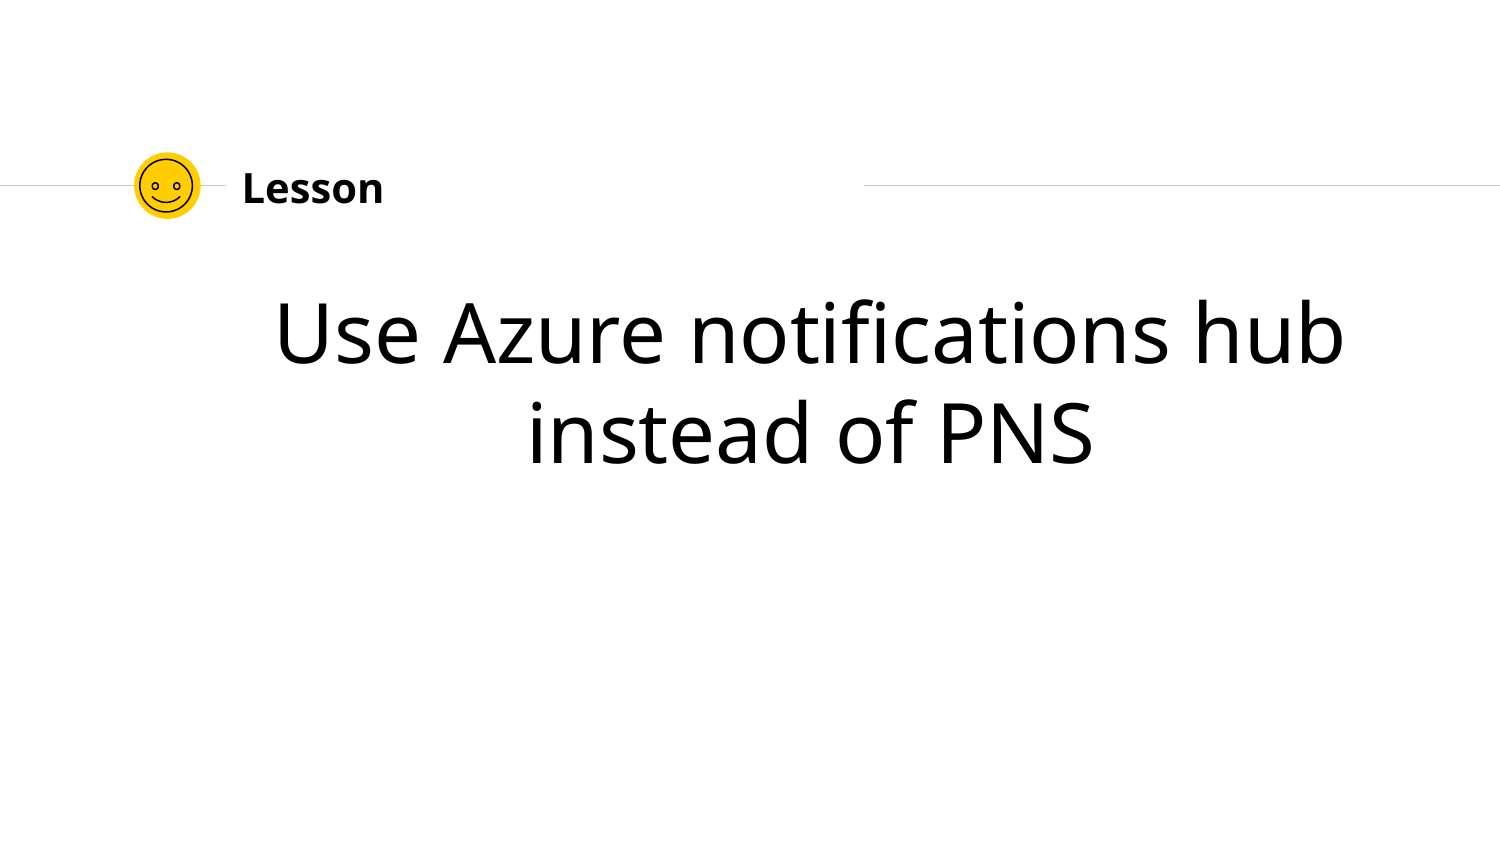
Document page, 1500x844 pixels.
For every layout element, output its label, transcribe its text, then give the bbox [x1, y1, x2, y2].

list Use Azure notifications hub instead of PNS [226, 265, 1396, 414]
title Lesson [226, 151, 863, 223]
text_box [139, 159, 193, 213]
